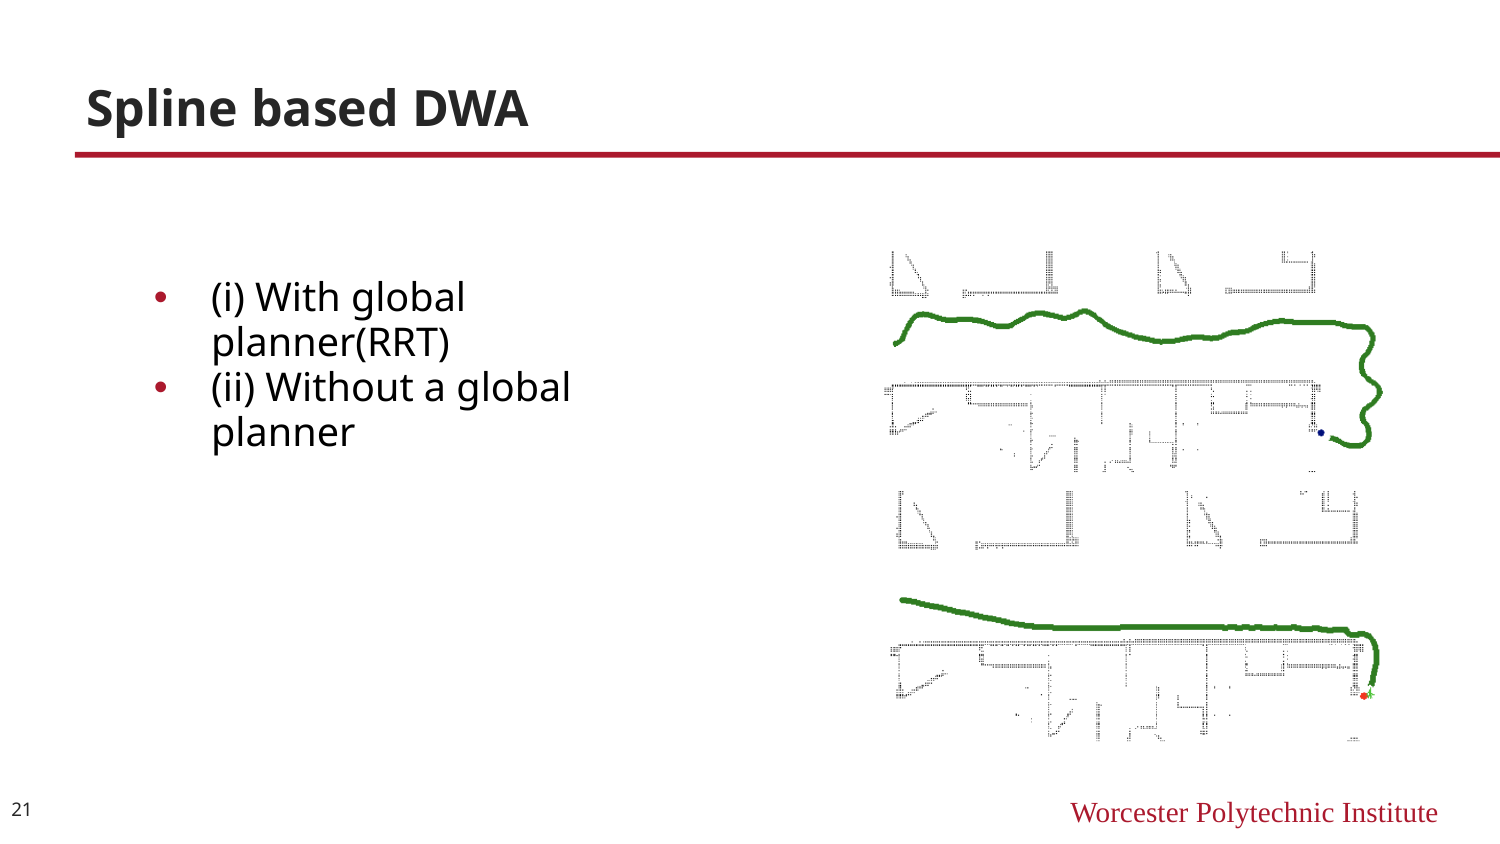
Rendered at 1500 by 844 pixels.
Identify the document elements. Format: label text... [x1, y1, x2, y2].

title Spline based DWA [75, 43, 1425, 142]
list (i) With global planner(RRT) (ii) Without a global planner [125, 206, 725, 760]
picture [870, 210, 1389, 765]
slide_number ‹#› [0, 785, 75, 835]
